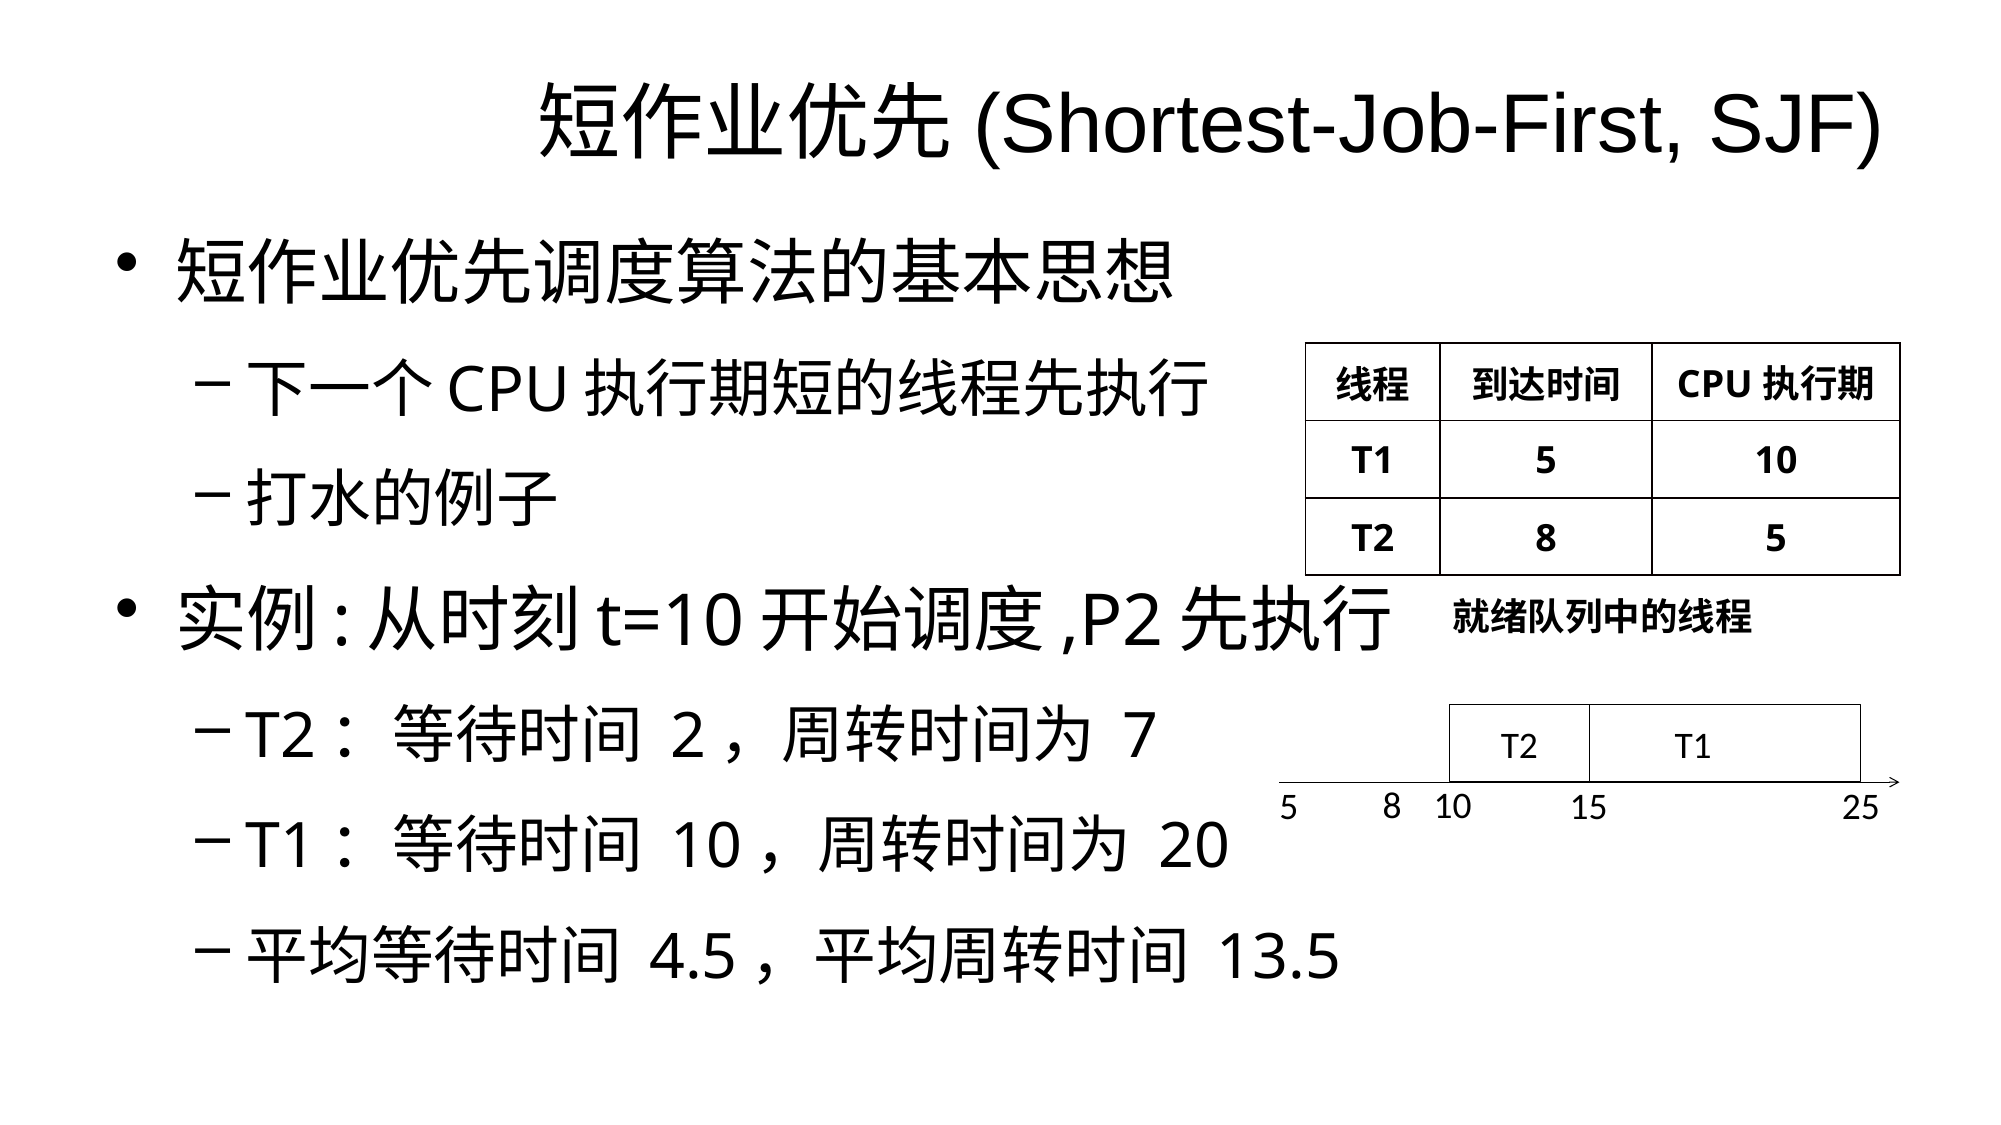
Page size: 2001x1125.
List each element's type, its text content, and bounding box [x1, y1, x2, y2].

list 短作业优先调度算法的基本思想 下一个CPU执行期短的线程先执行 打水的例子 实例:从时刻t=10开始调度,P2先执行 T2：等待时间 2，周转时间为 7 T1：等待时间 10，周转时间为 20 平均等待时间 4.5，平均周转时间 13.5 [99, 193, 1901, 1006]
title 短作业优先(Shortest-Job-First, SJF) [99, 44, 1901, 193]
table_header 线程 [1306, 344, 1439, 420]
table_cell 5 [1653, 499, 1899, 574]
table_cell T1 [1306, 421, 1439, 497]
table_cell 10 [1653, 421, 1899, 497]
table_cell 就绪队列中的线程 [1305, 576, 1900, 653]
table_cell 8 [1441, 499, 1651, 574]
table_header CPU执行期 [1653, 344, 1899, 420]
table_cell 5 [1441, 421, 1651, 497]
table_cell T2 [1306, 499, 1439, 574]
table_header 到达时间 [1441, 344, 1651, 420]
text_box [1263, 704, 1902, 841]
